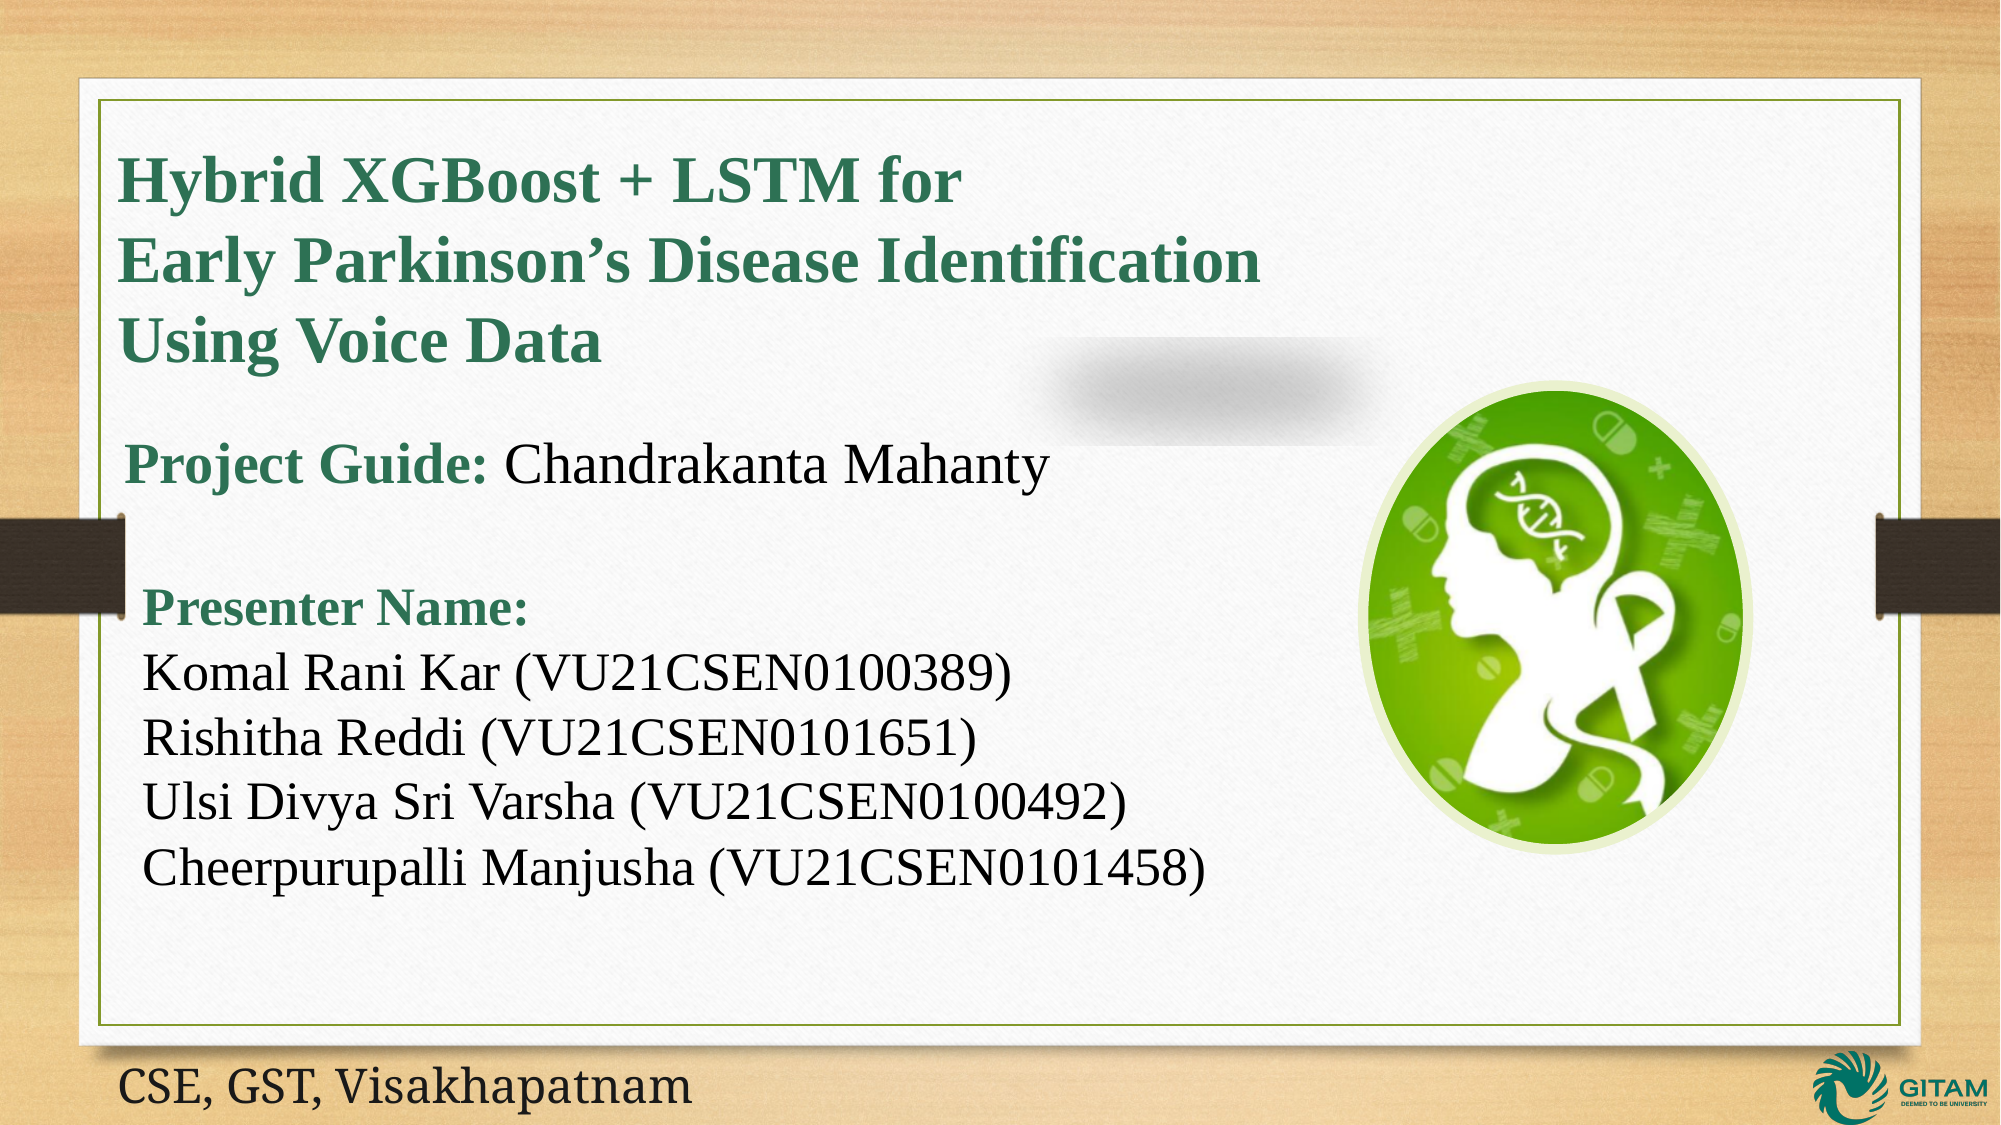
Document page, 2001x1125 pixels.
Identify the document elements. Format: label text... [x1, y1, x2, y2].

picture [0, 0, 2001, 1125]
text_box Project Guide: Chandrakanta Mahanty [109, 417, 1200, 503]
text_box CSE, GST, Visakhapatnam [109, 1048, 881, 1121]
text_box Presenter Name: Komal Rani Kar (VU21CSEN0100389) Rishitha Reddi (VU21CSEN0101651) Ulsi Divya Sri Varsha (VU21CSEN0100492) Cheerpurupalli Manjusha (VU21CSEN0101458) [135, 563, 1267, 904]
text_box Hybrid XGBoost + LSTM for Early Parkinson’s Disease Identification Using Voice Data [109, 128, 1724, 383]
